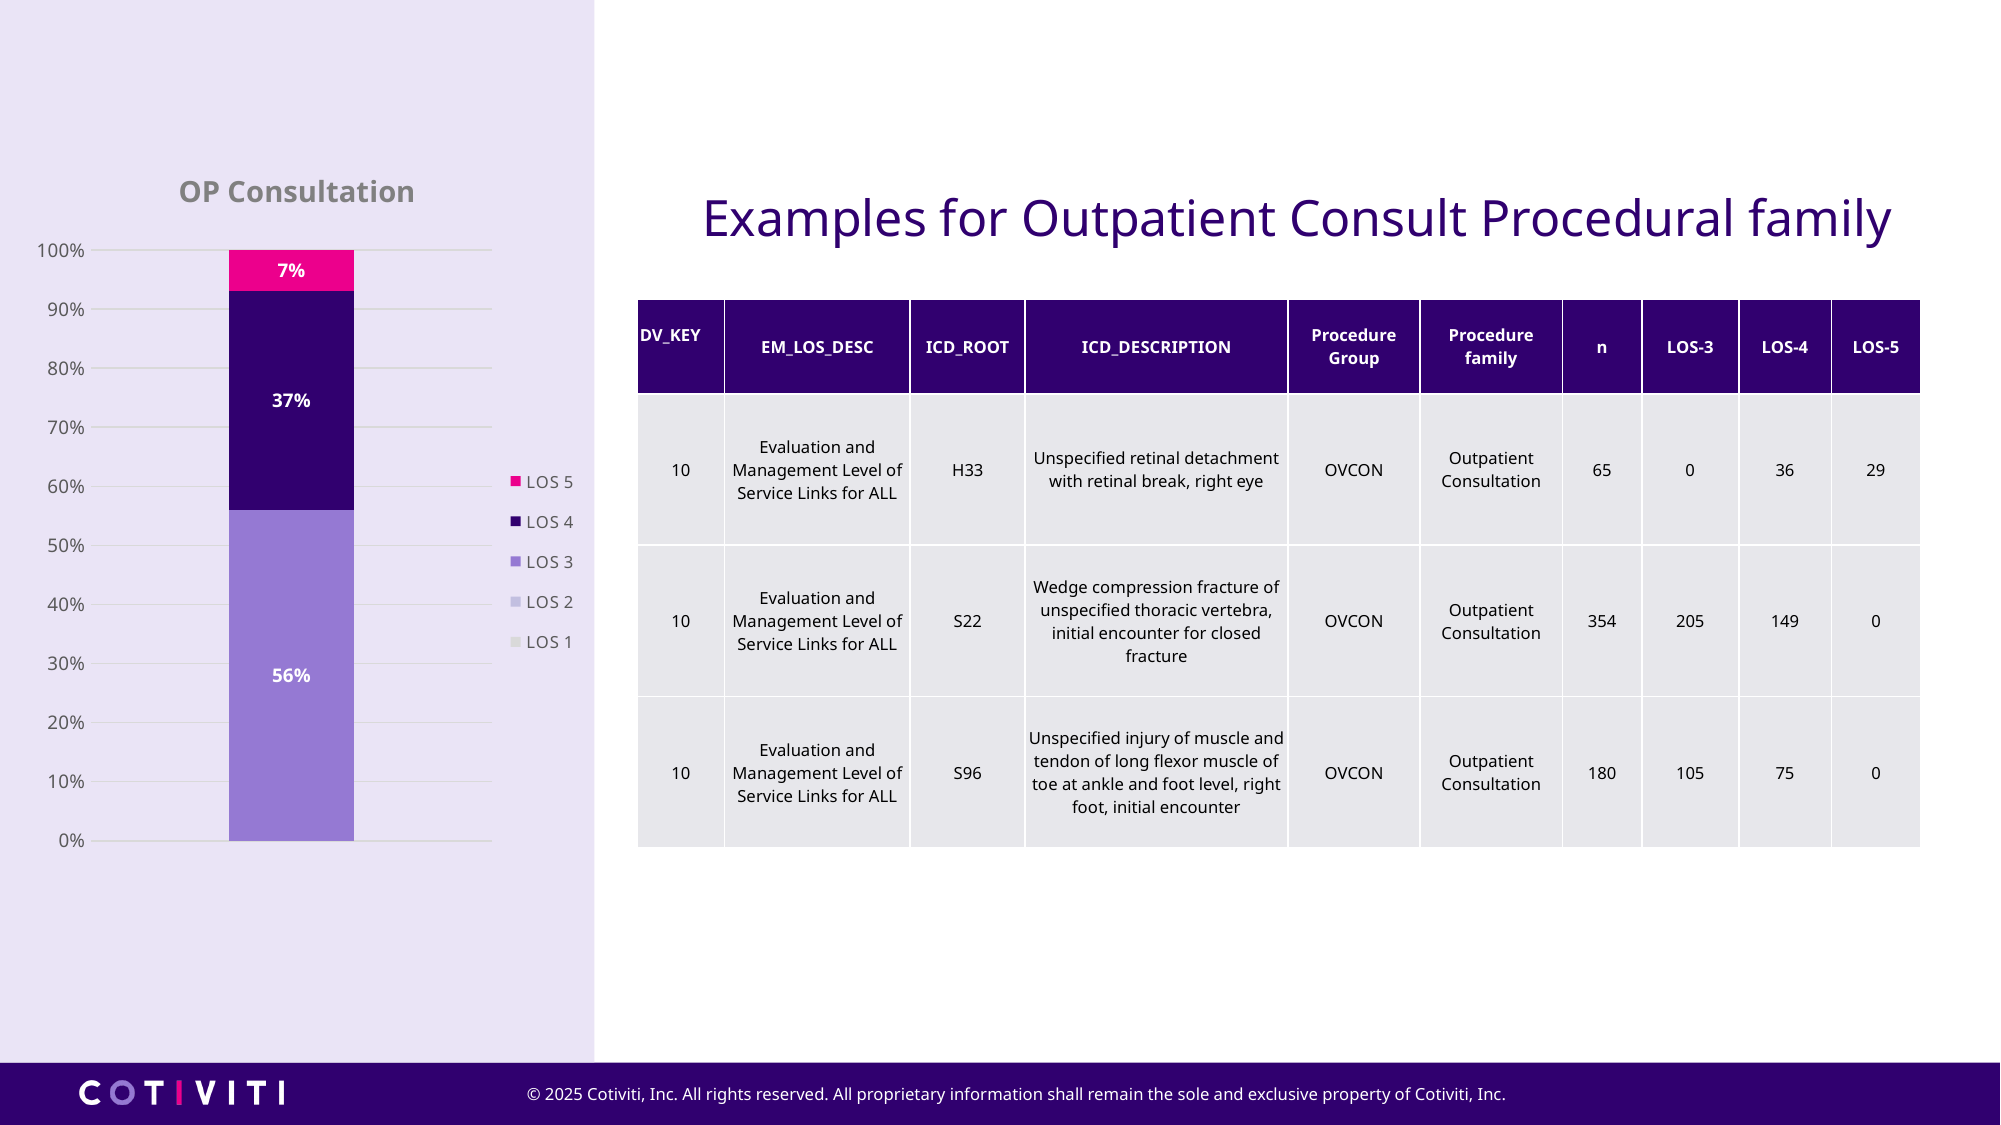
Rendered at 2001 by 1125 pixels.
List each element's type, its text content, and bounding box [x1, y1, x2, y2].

table_header DV_KEY [638, 300, 724, 393]
table_header Procedure Group [1289, 300, 1419, 393]
table_cell 65 [1563, 395, 1641, 544]
text_box [0, 0, 595, 1063]
table_cell 105 [1643, 697, 1738, 847]
table_cell 354 [1563, 546, 1641, 696]
table_header LOS-3 [1643, 300, 1738, 393]
table_cell 36 [1740, 395, 1831, 544]
table_cell Evaluation and Management Level of Service Links for ALL [725, 697, 909, 847]
table_cell OVCON [1289, 546, 1419, 696]
table_cell Unspecified injury of muscle and tendon of long flexor muscle of toe at ankle and foot level, right foot, initial encounter [1026, 697, 1287, 847]
table_cell 75 [1740, 697, 1831, 847]
table_cell 0 [1832, 697, 1920, 847]
table_cell S22 [911, 546, 1024, 696]
chart [25, 223, 595, 867]
table_header n [1563, 300, 1641, 393]
table_cell 205 [1643, 546, 1738, 696]
table_cell 29 [1832, 395, 1920, 544]
table_cell S96 [911, 697, 1024, 847]
table_header LOS-5 [1832, 300, 1920, 393]
table_cell OVCON [1289, 697, 1419, 847]
table_cell Outpatient Consultation [1421, 697, 1562, 847]
table_cell 0 [1643, 395, 1738, 544]
table_cell Wedge compression fracture of unspecified thoracic vertebra, initial encounter for closed fracture [1026, 546, 1287, 696]
table_cell OVCON [1289, 395, 1419, 544]
title Examples for Outpatient Consult Procedural family [594, 192, 2000, 249]
picture [79, 1080, 284, 1105]
table_cell 0 [1832, 546, 1920, 696]
table_header Procedure family [1421, 300, 1562, 393]
table_cell Evaluation and Management Level of Service Links for ALL [725, 546, 909, 696]
table_header EM_LOS_DESC [725, 300, 909, 393]
table_cell 10 [638, 697, 724, 847]
table_cell H33 [911, 395, 1024, 544]
table_cell 10 [638, 546, 724, 696]
table_header ICD_ROOT [911, 300, 1024, 393]
table_cell 149 [1740, 546, 1831, 696]
table_cell Evaluation and Management Level of Service Links for ALL [725, 395, 909, 544]
table_cell Outpatient Consultation [1421, 546, 1562, 696]
table_cell 180 [1563, 697, 1641, 847]
table_header ICD_DESCRIPTION [1026, 300, 1287, 393]
text_box OP Consultation [95, 166, 499, 218]
table_header LOS-4 [1740, 300, 1831, 393]
table_cell Outpatient Consultation [1421, 395, 1562, 544]
table_cell 10 [638, 395, 724, 544]
table_cell Unspecified retinal detachment with retinal break, right eye [1026, 395, 1287, 544]
